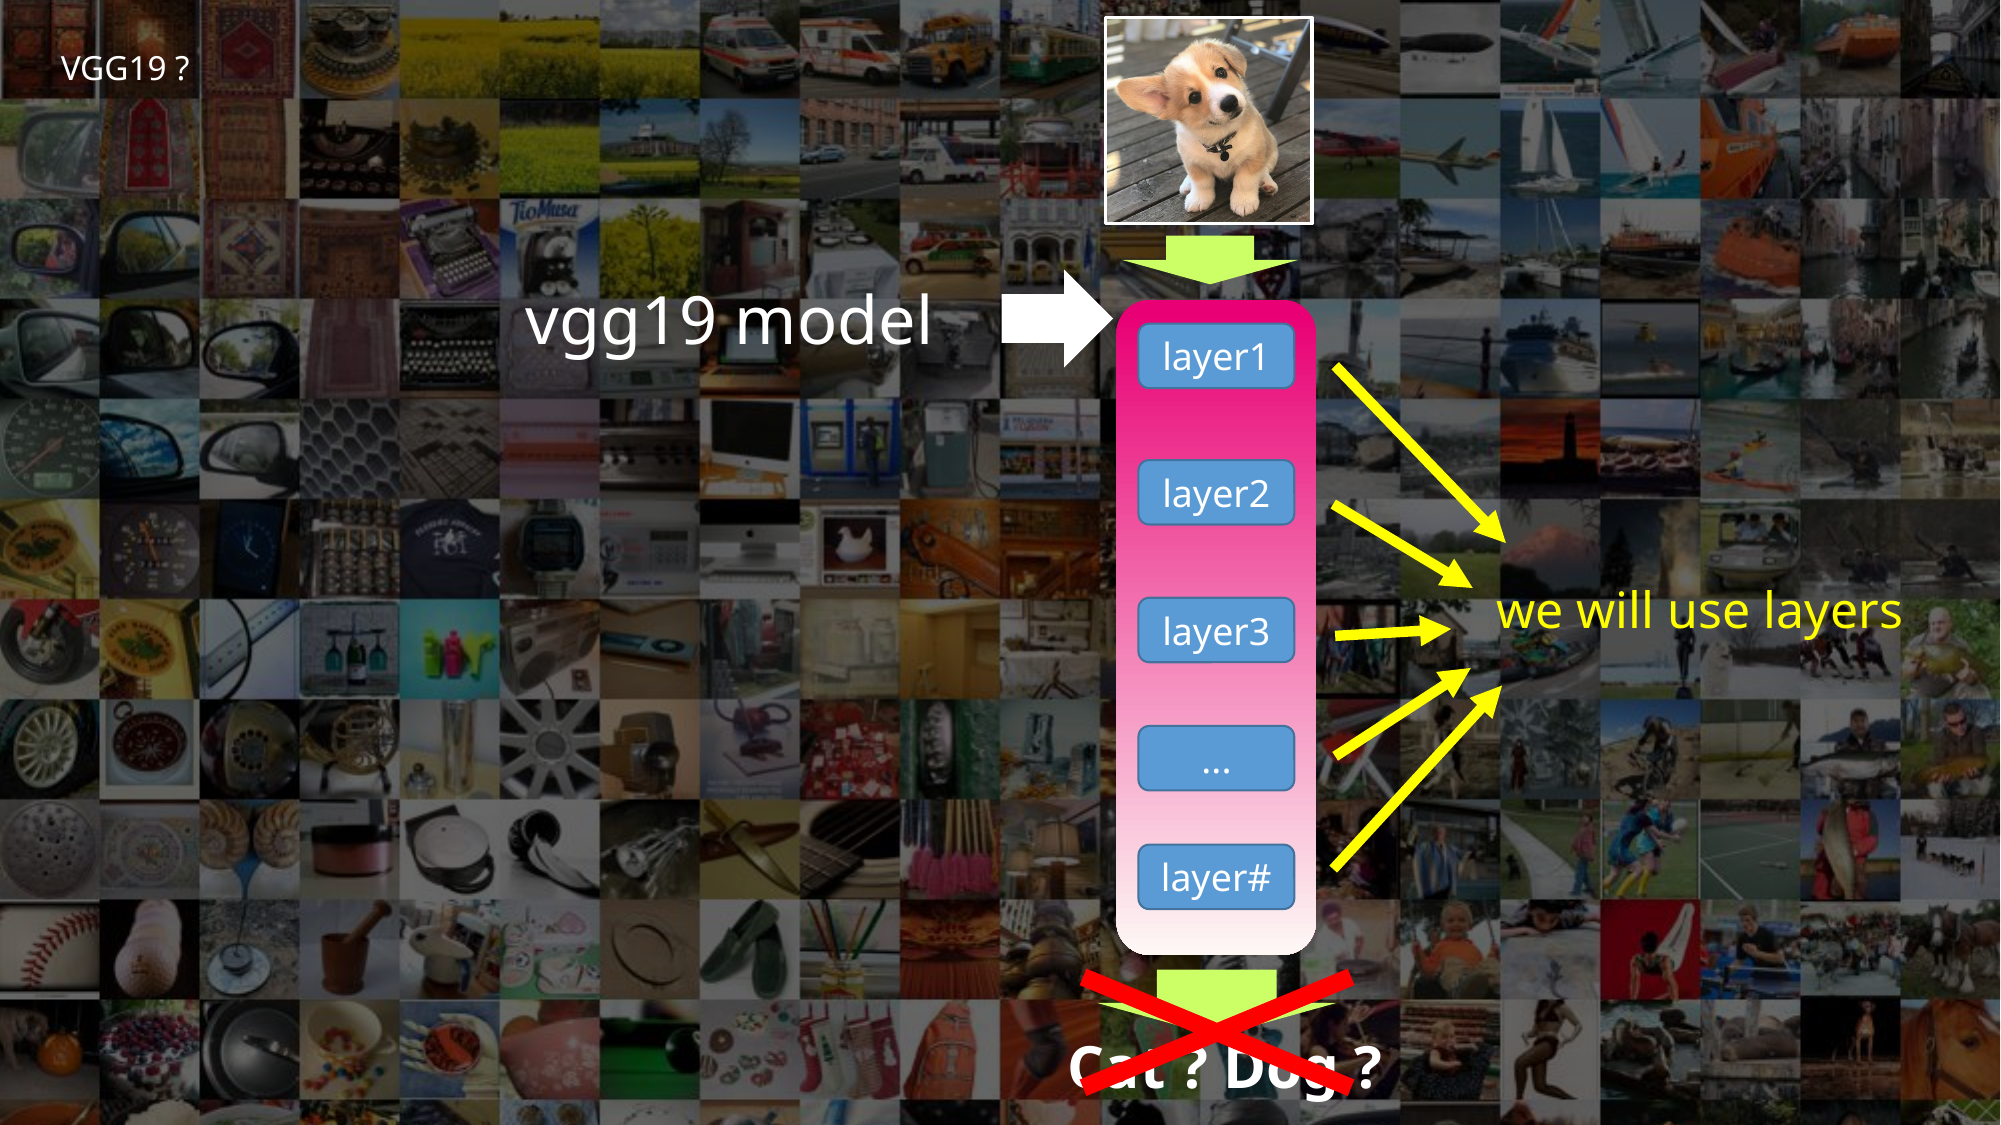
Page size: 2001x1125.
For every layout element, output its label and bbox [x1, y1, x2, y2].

picture [0, 0, 2001, 1125]
text_box [1335, 628, 1452, 636]
text_box [1335, 365, 1506, 544]
text_box [510, 269, 1114, 368]
text_box [1335, 667, 1471, 685]
text_box [1333, 503, 1473, 588]
text_box [1333, 685, 1503, 870]
